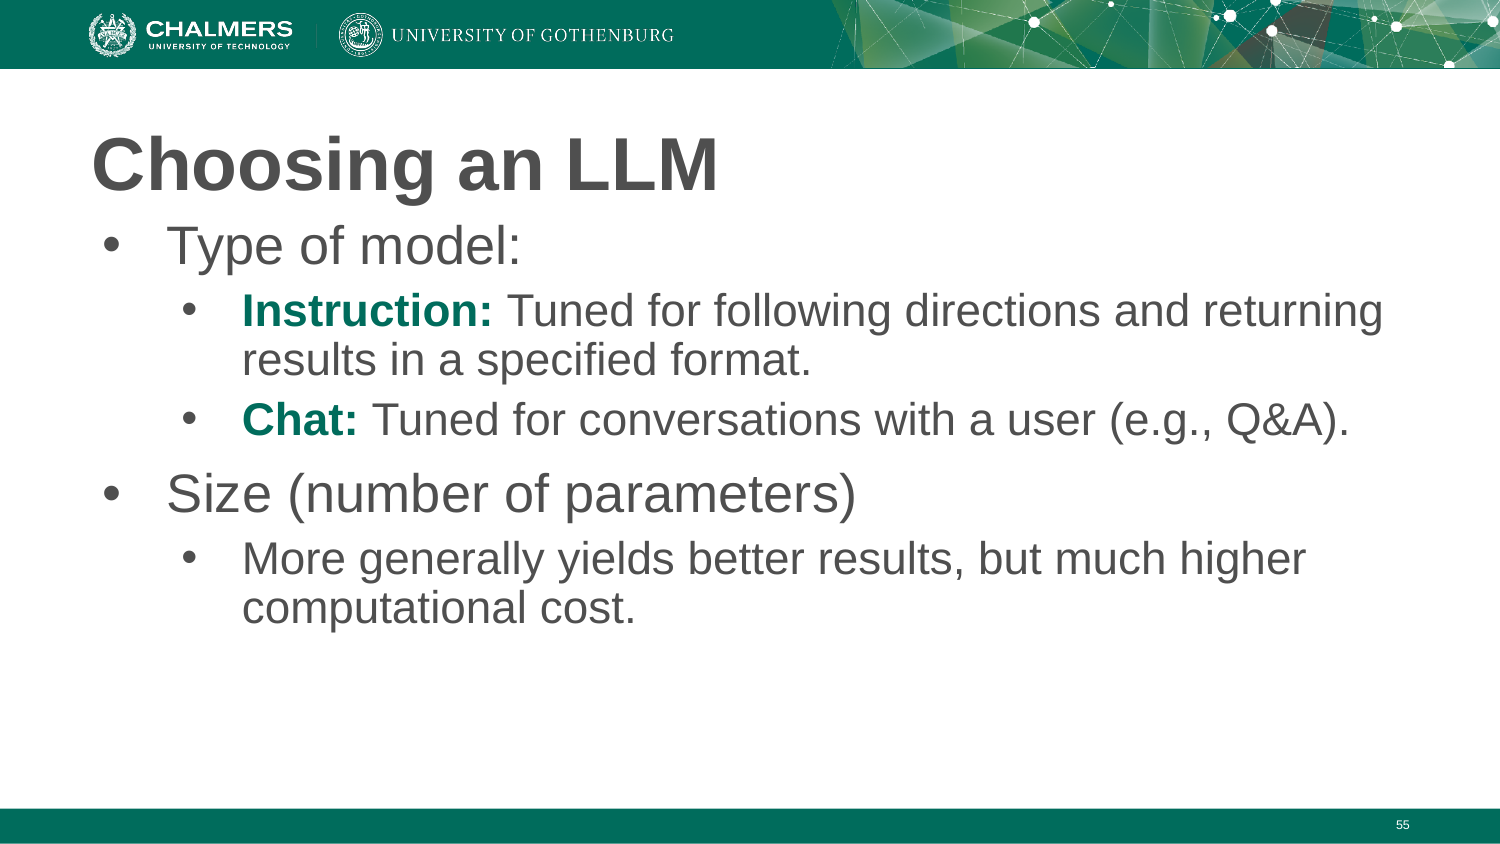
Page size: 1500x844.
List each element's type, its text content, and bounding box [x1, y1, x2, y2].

picture [64, 0, 696, 85]
title Choosing an LLM [76, 100, 1425, 210]
slide_number ‹#› [1074, 809, 1425, 844]
list Type of model: Instruction: Tuned for following directions and returning results in a specified format. Chat: Tuned for conversations with a user (e.g., Q&A). Size (number of parameters) More generally yields better results, but much higher computational cost. [76, 210, 1425, 782]
picture [759, 0, 1500, 68]
